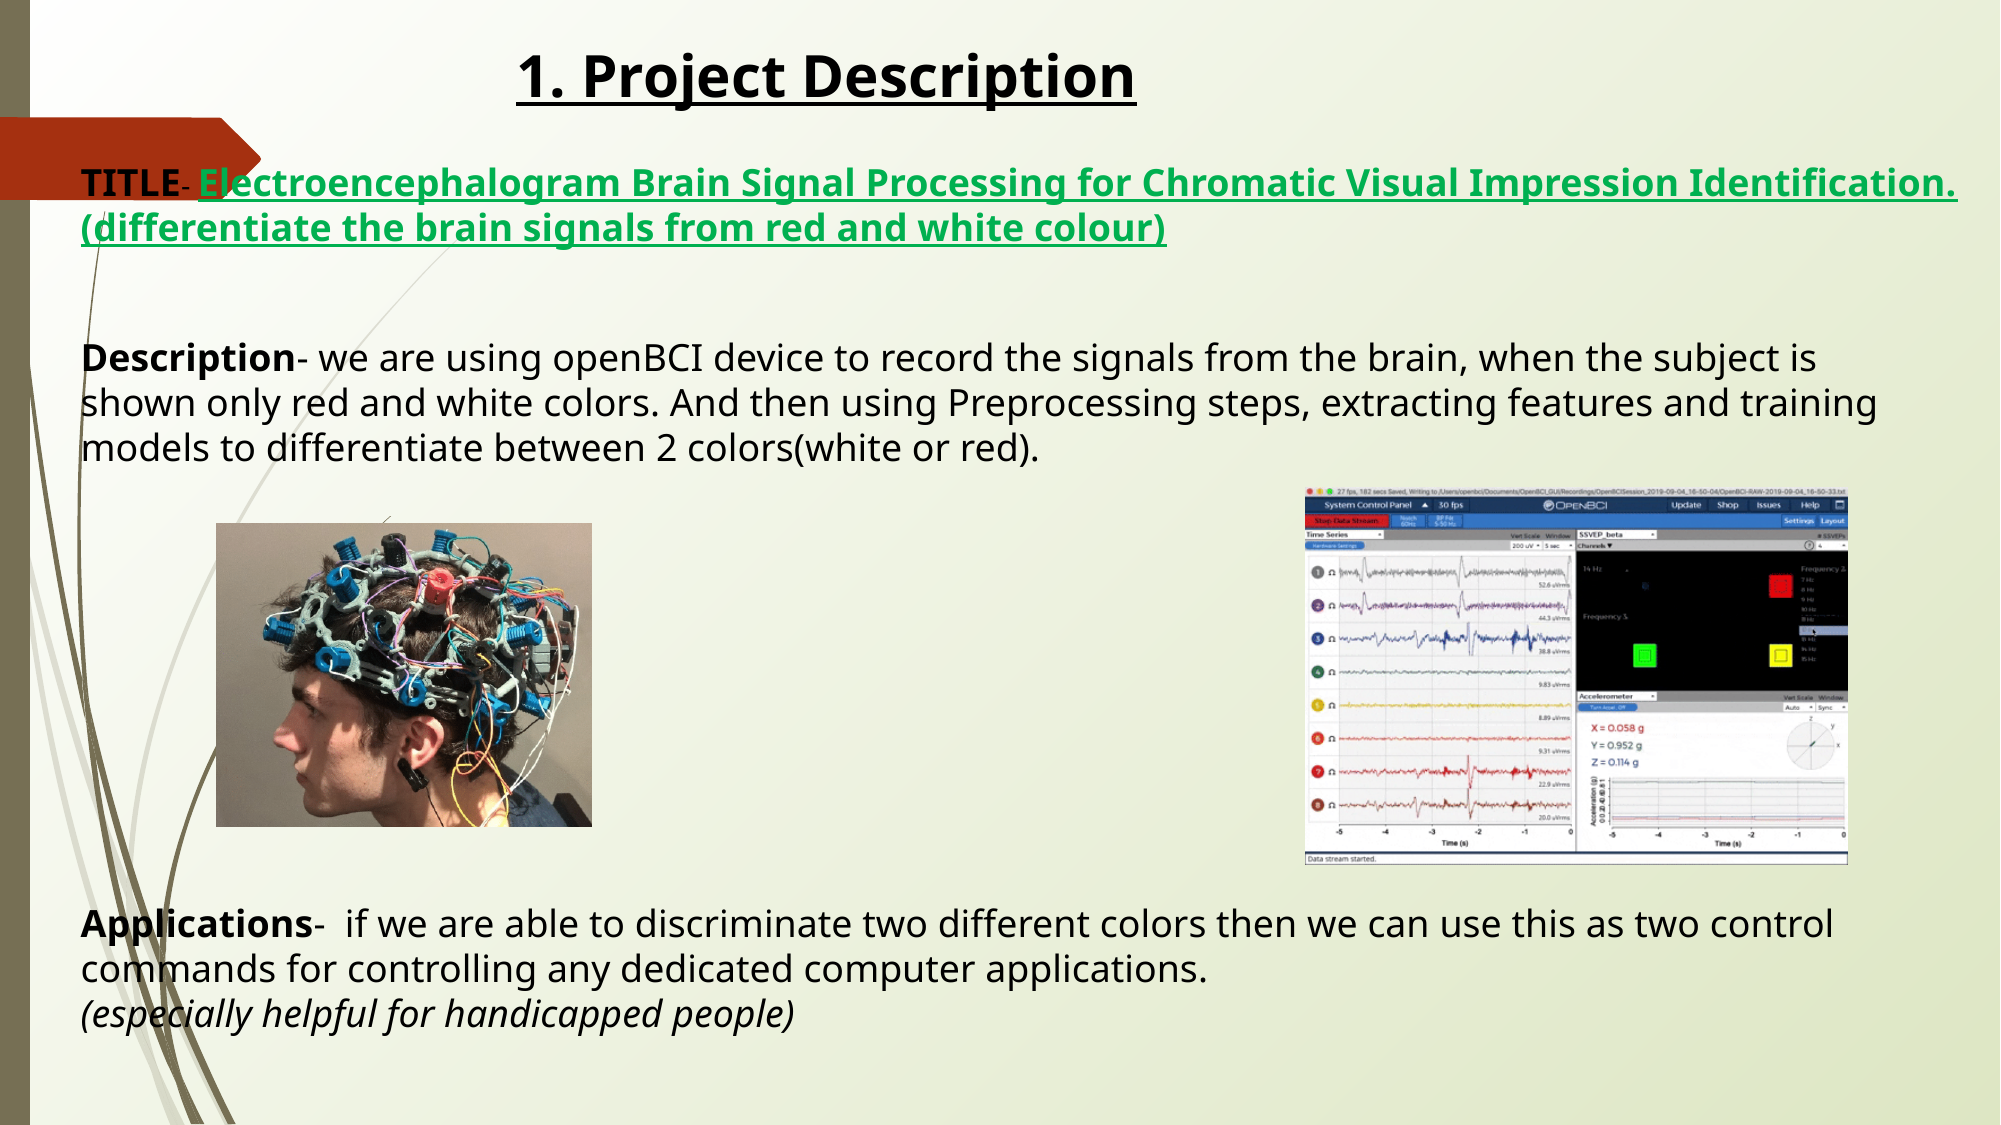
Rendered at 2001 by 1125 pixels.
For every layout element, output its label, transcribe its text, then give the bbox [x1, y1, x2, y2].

text_box TITLE- Electroencephalogram Brain Signal Processing for Chromatic Visual Impression Identification. (differentiate the brain signals from red and white colour) [65, 151, 1985, 349]
picture [1305, 487, 1848, 865]
text_box Applications- if we are able to discriminate two different colors then we can use this as two control commands for controlling any dedicated computer applications. (especially helpful for handicapped people) [65, 892, 1940, 1125]
picture [216, 523, 592, 827]
text_box 1. Project Description [501, 31, 1522, 117]
text_box Description- we are using openBCI device to record the signals from the brain, when the subject is shown only red and white colors. And then using Preprocessing steps, extracting features and training models to differentiate between 2 colors(white or red). [65, 326, 1940, 570]
